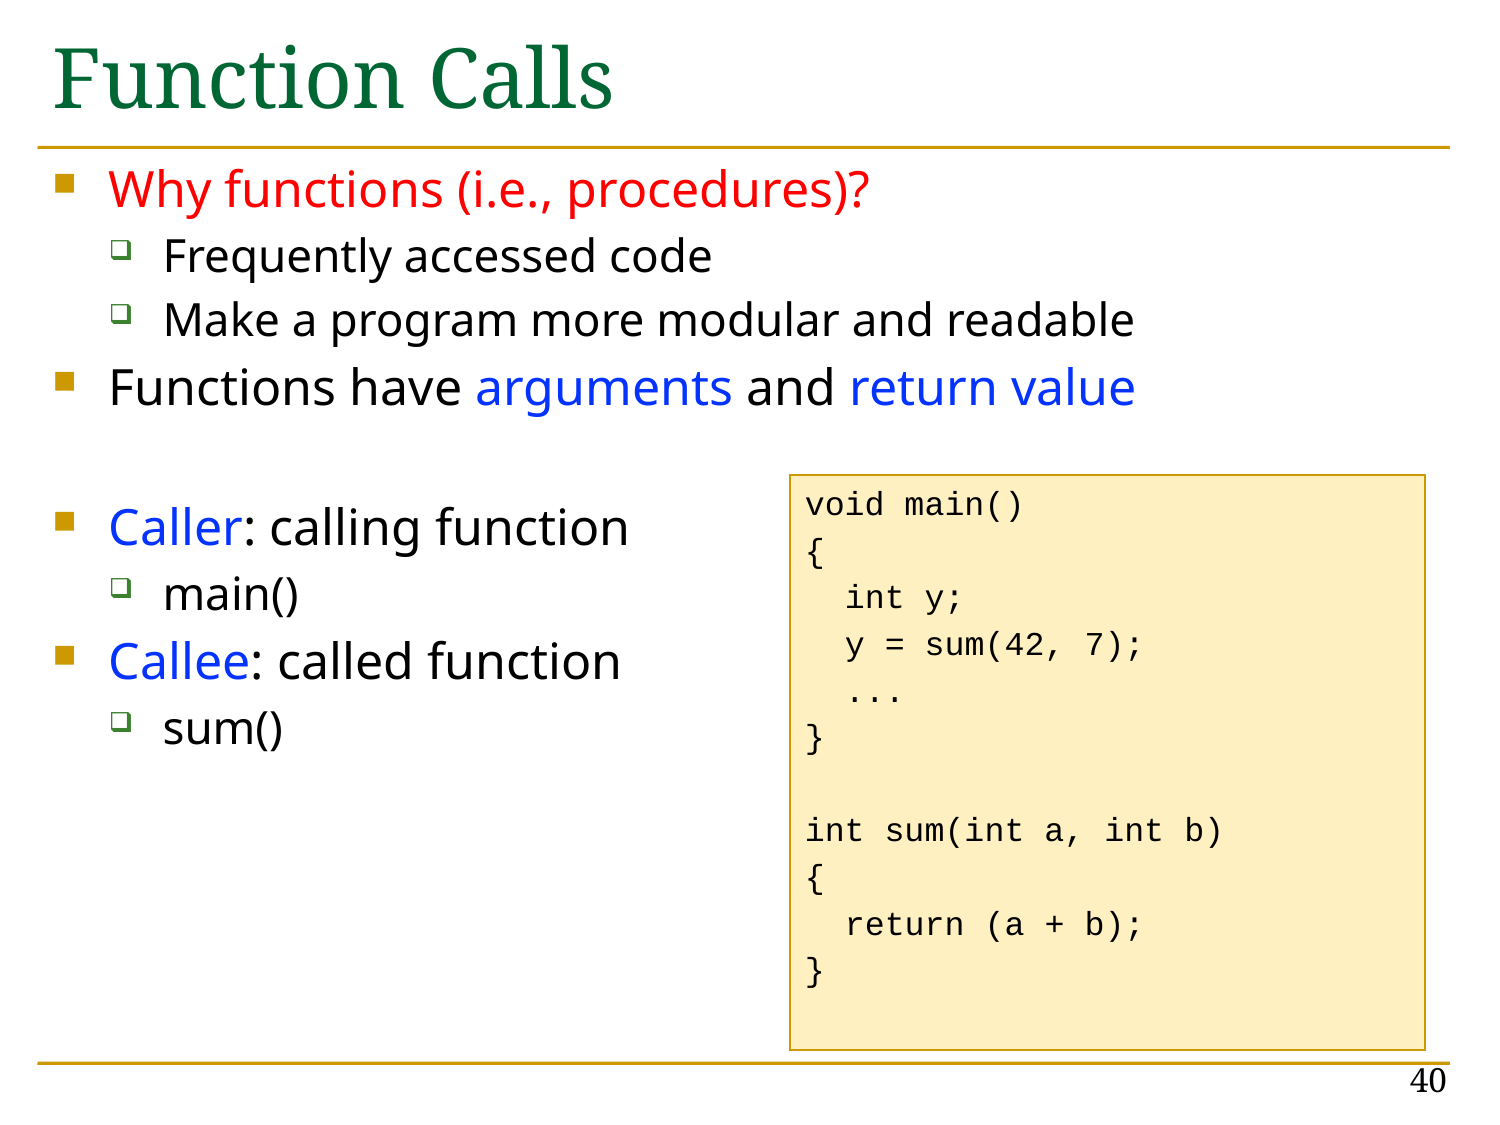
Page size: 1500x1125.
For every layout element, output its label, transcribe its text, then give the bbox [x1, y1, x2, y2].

list Why functions (i.e., procedures)? Frequently accessed code Make a program more modular and readable Functions have arguments and return value Caller: calling function main() Callee: called function sum() [37, 149, 1450, 1063]
title Function Calls [37, 0, 1450, 149]
text_box void main() { int y; y = sum(42, 7); ... } int sum(int a, int b) { return (a + b); } [790, 474, 1425, 1050]
slide_number 40 [1111, 1036, 1462, 1112]
